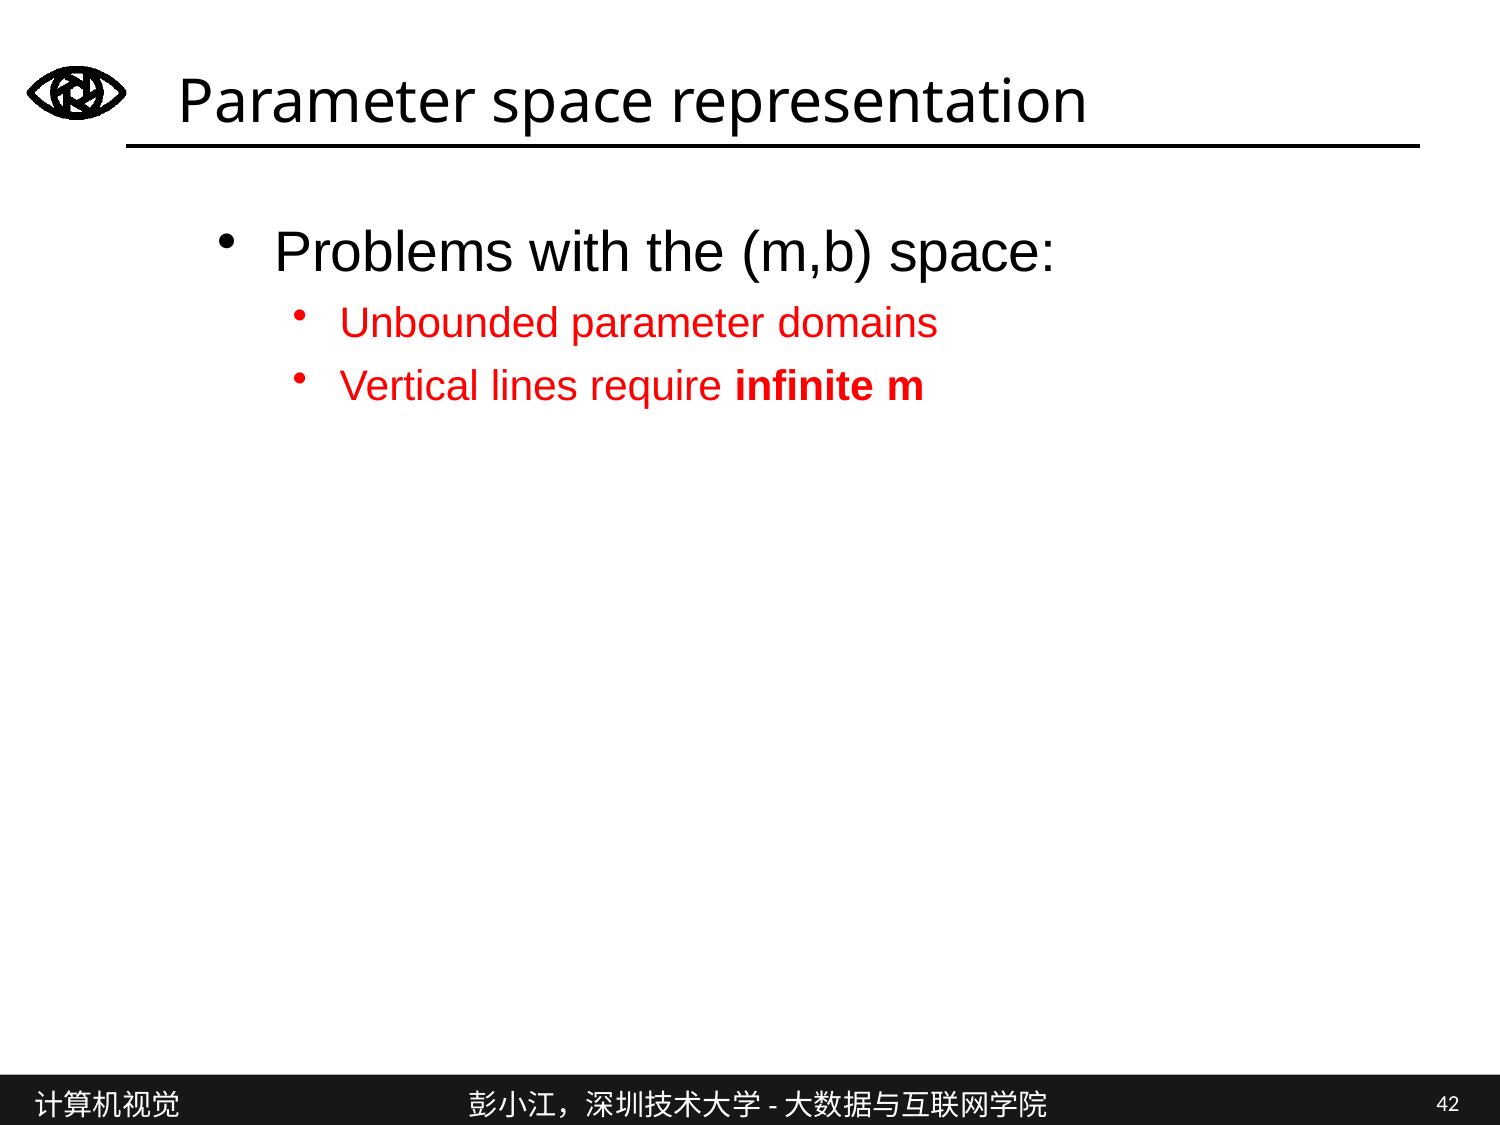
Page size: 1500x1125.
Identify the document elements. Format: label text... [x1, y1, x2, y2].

text_box Problems with the (m,b) space: Unbounded parameter domains Vertical lines require infinite m [215, 198, 1193, 410]
title Parameter space representation [175, 2, 1325, 193]
